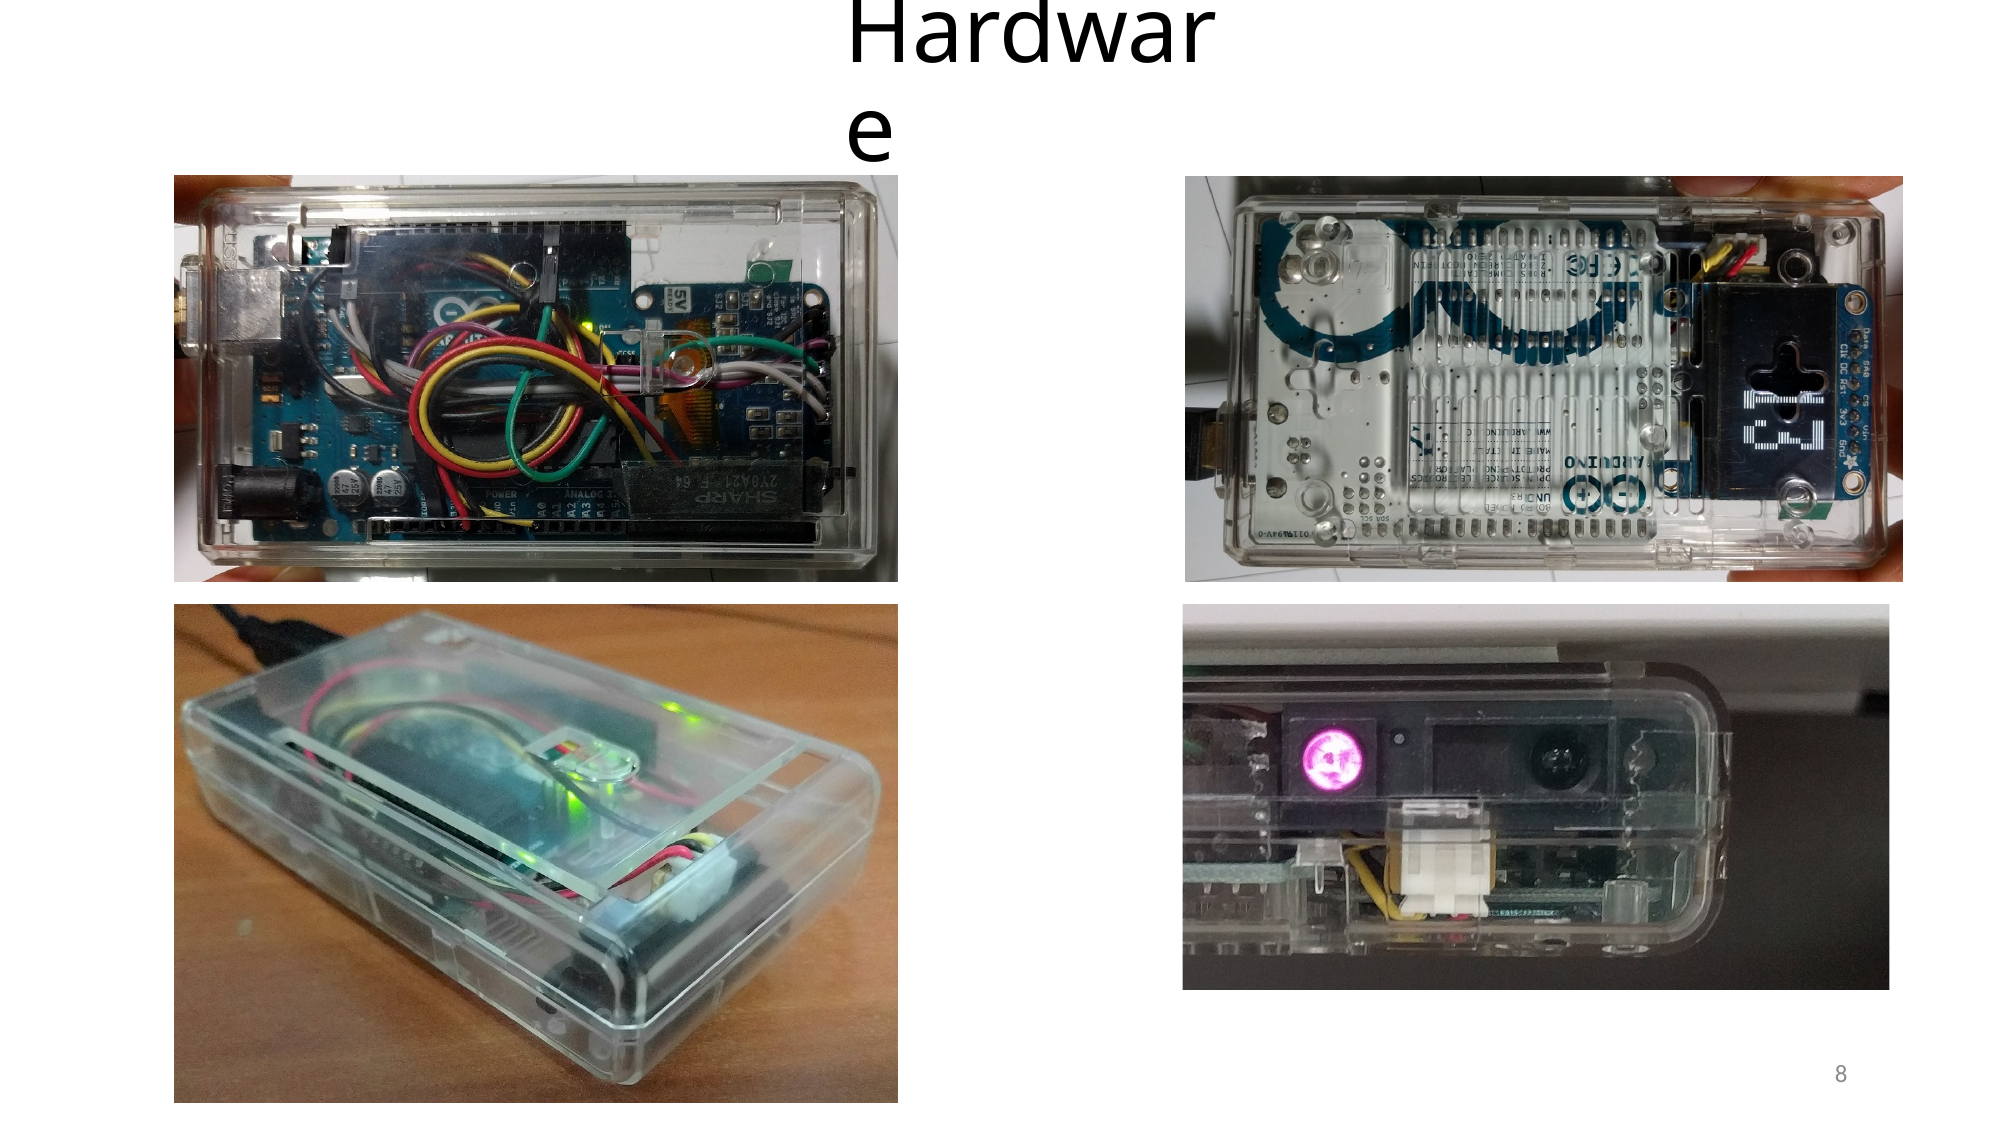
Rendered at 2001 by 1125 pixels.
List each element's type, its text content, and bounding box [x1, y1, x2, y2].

picture [174, 175, 898, 582]
picture [1182, 604, 1890, 990]
picture [1183, 175, 1903, 582]
picture [174, 604, 898, 1103]
slide_number 8 [1412, 1042, 1863, 1103]
title Hardware [829, 11, 1232, 153]
